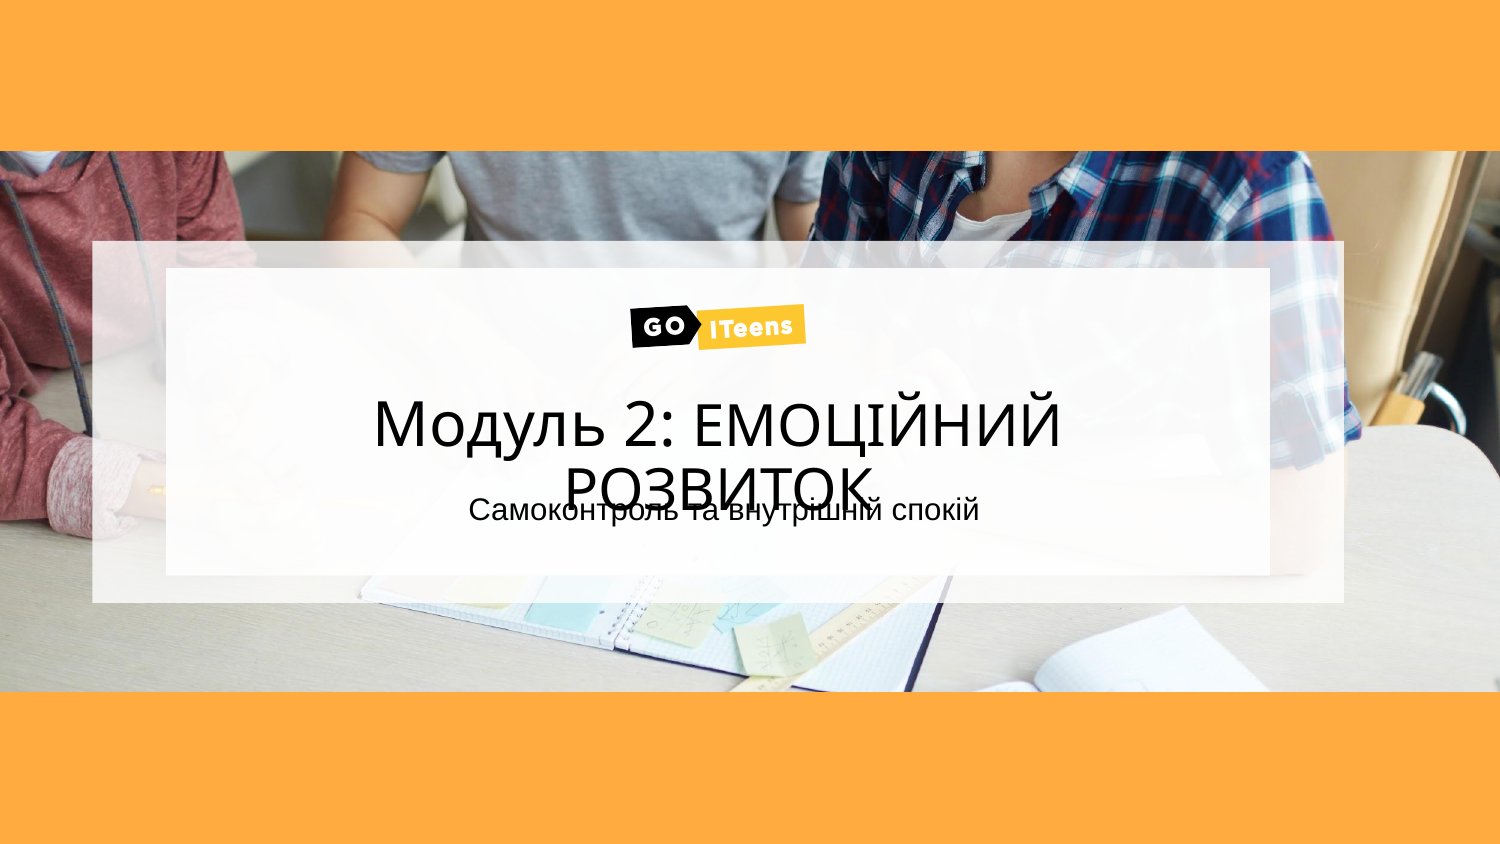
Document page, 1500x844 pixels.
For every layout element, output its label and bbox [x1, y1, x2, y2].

picture [0, 151, 1500, 693]
